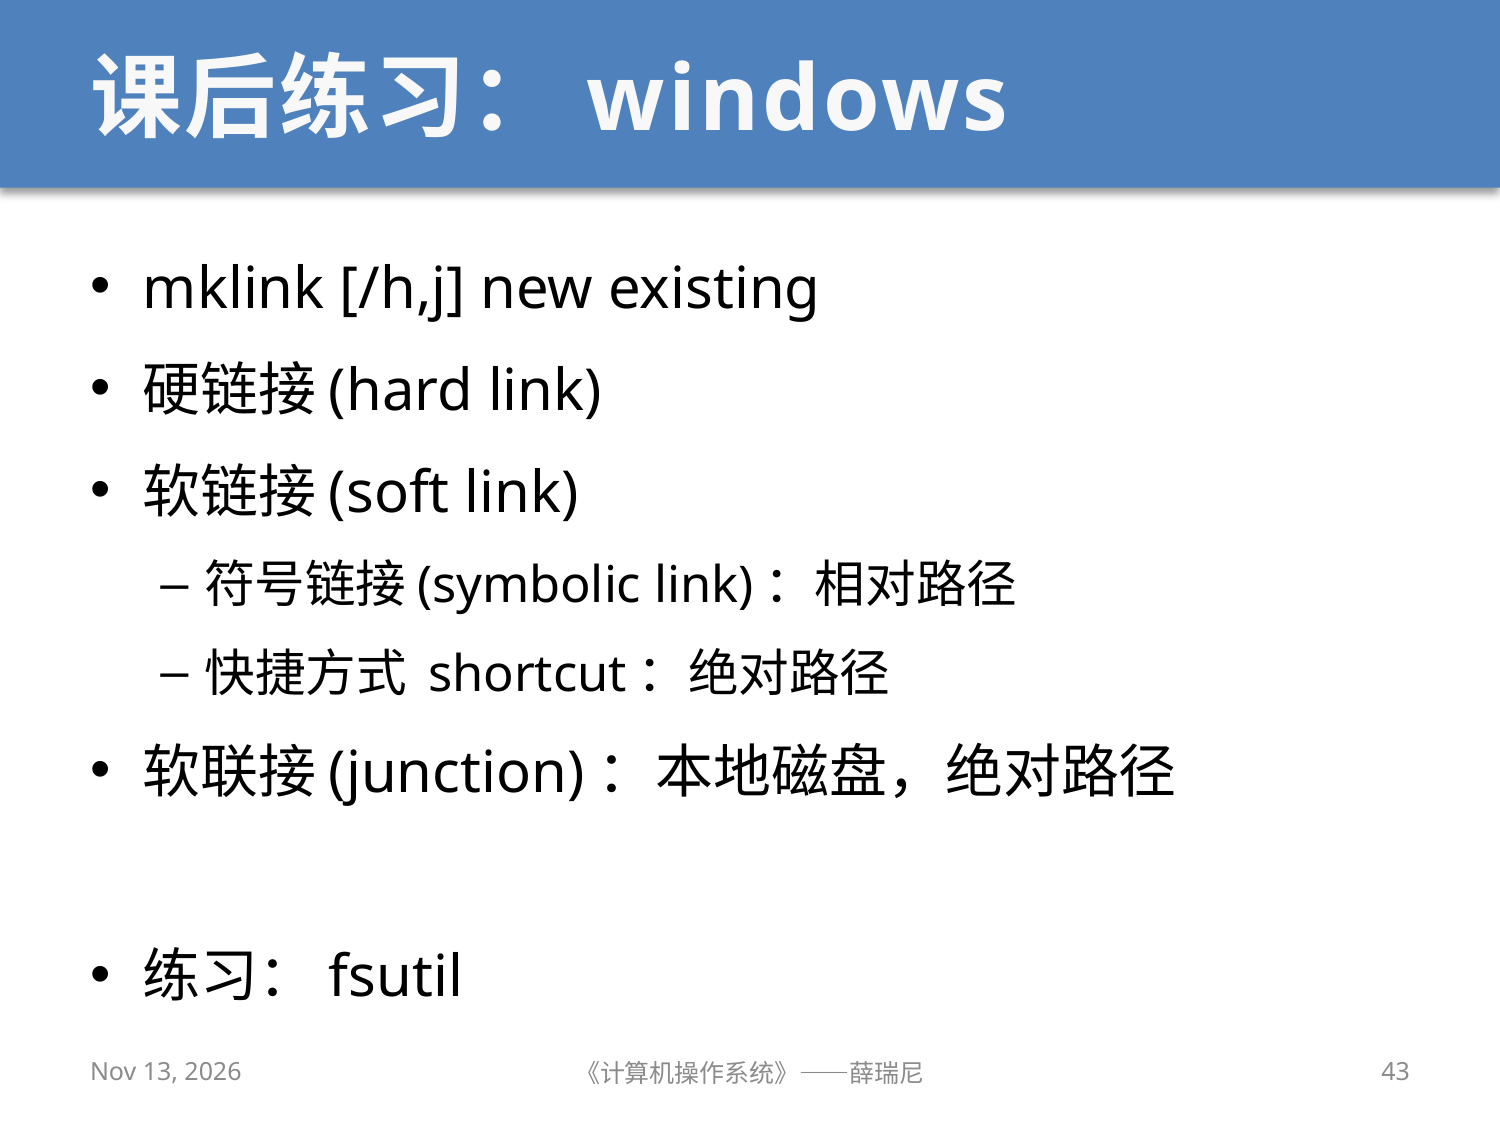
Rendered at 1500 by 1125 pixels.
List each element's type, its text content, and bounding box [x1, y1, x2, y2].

slide_number 43 [1074, 1042, 1425, 1103]
title 课后练习：windows [75, 0, 1425, 188]
list mklink [/h,j] new existing 硬链接(hard link) 软链接(soft link) 符号链接(symbolic link)：相对路径 快捷方式 shortcut：绝对路径 软联接(junction)：本地磁盘，绝对路径 练习：fsutil [75, 221, 1425, 1021]
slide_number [75, 1042, 425, 1103]
footer 《计算机操作系统》——薛瑞尼 [512, 1042, 988, 1103]
